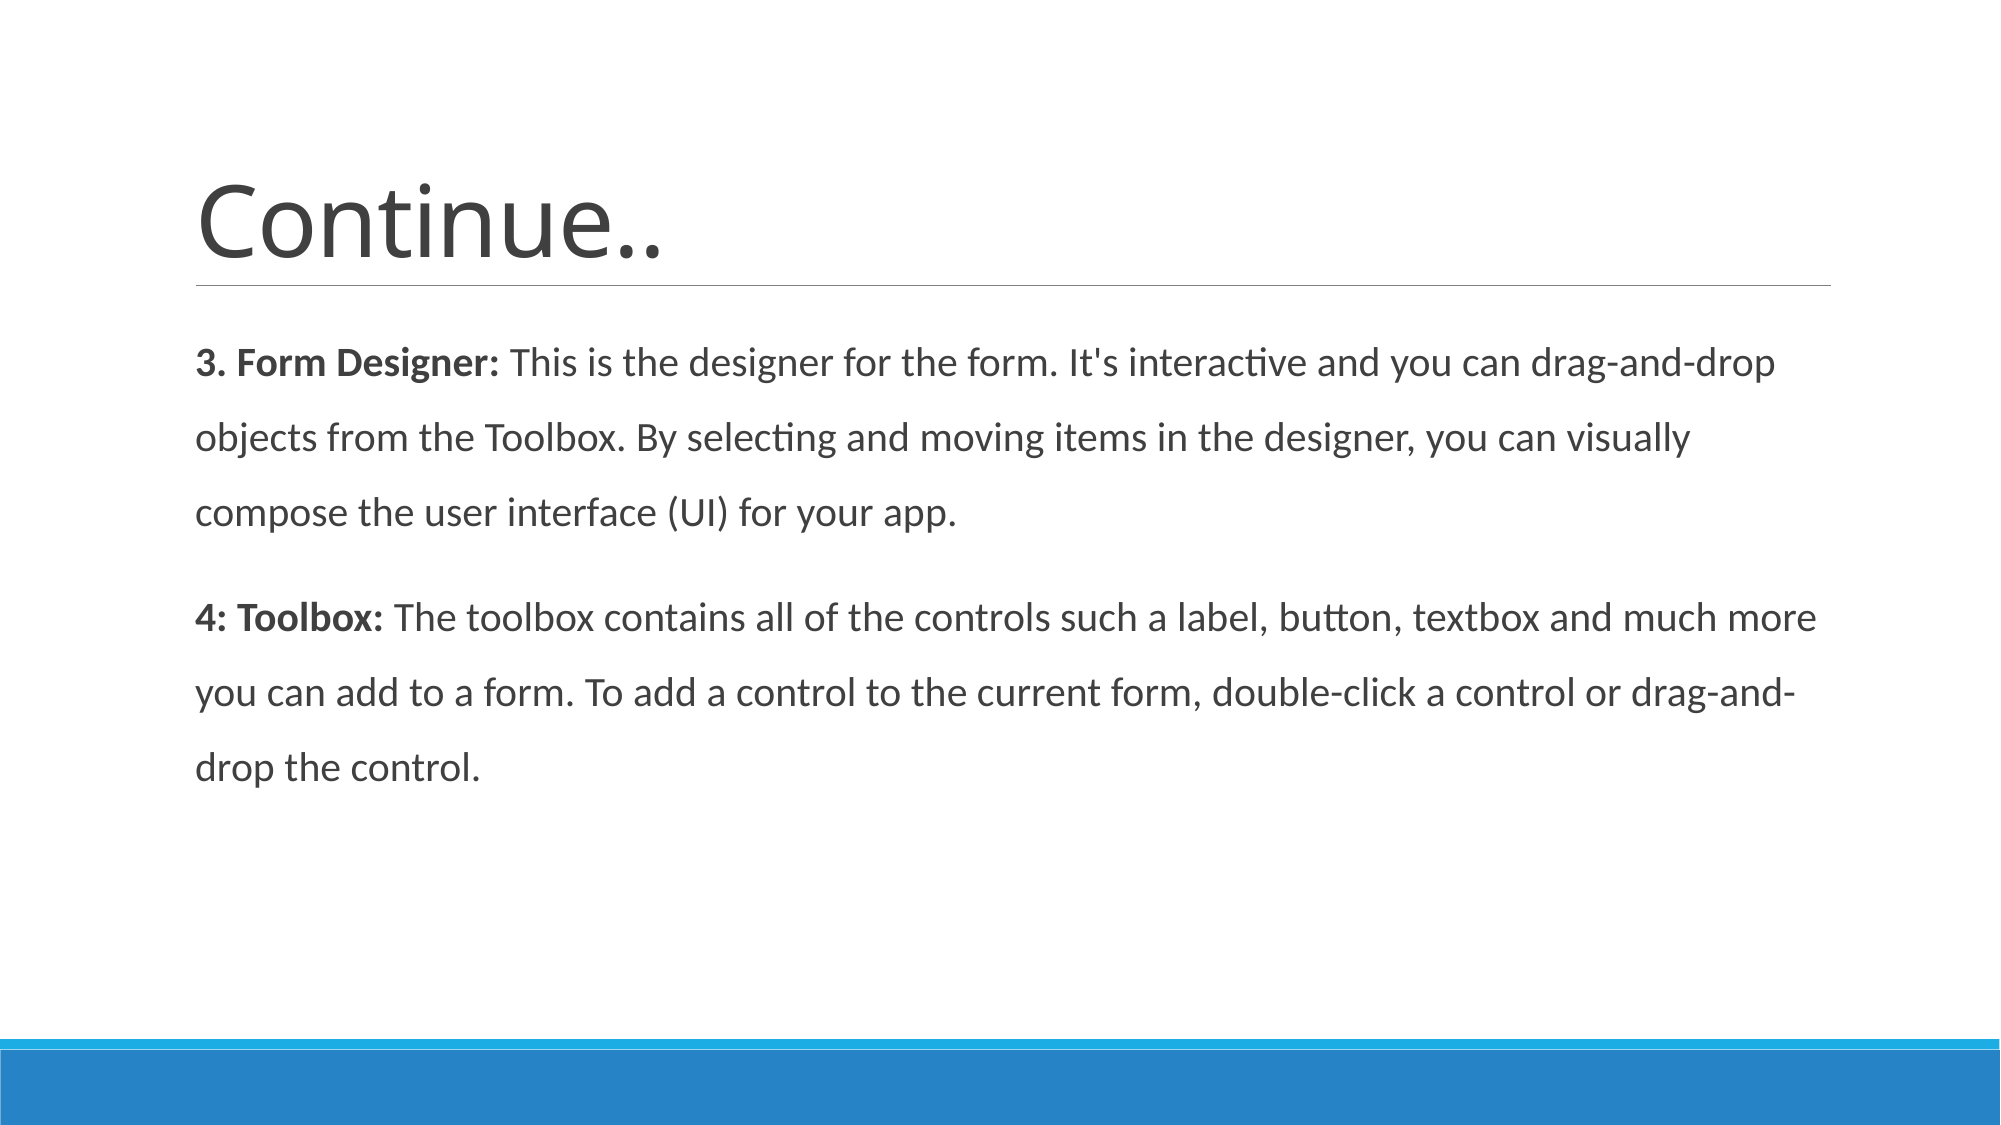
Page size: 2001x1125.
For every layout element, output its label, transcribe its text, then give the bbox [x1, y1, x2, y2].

list 3. Form Designer: This is the designer for the form. It's interactive and you can drag-and-drop objects from the Toolbox. By selecting and moving items in the designer, you can visually compose the user interface (UI) for your app. 4: Toolbox: The toolbox contains all of the controls such a label, button, textbox and much more you can add to a form. To add a control to the current form, double-click a control or drag-and-drop the control. [180, 302, 1830, 963]
title Continue.. [180, 47, 1830, 285]
